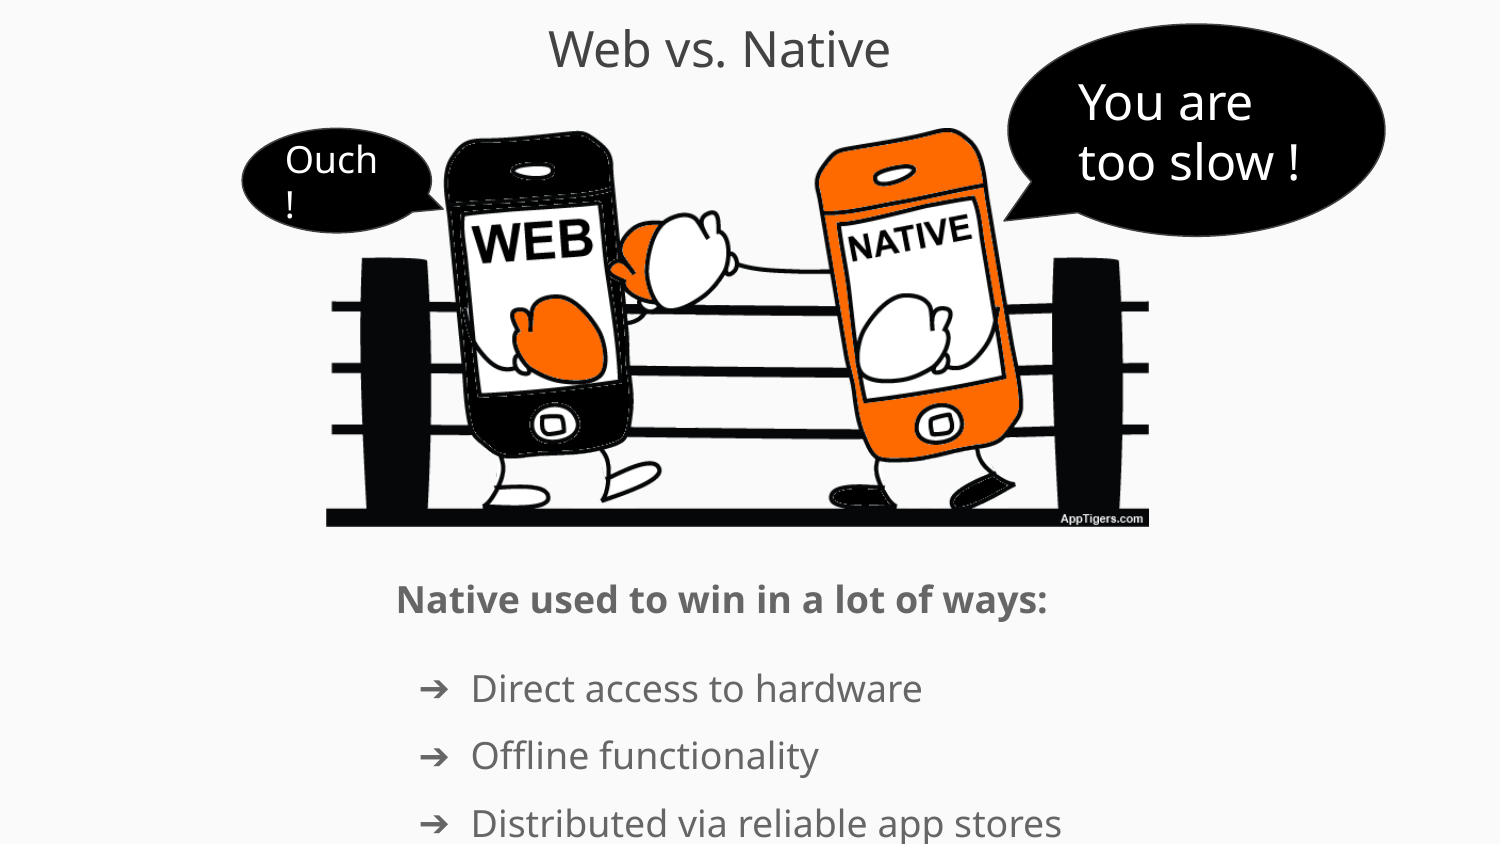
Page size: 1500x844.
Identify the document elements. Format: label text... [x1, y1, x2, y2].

text_box You are too slow ! [1008, 24, 1385, 237]
text_box Ouch! [242, 128, 323, 232]
picture [325, 128, 1150, 527]
text_box Native used to win in a lot of ways: Direct access to hardware Offline functionality Distributed via reliable app stores [380, 554, 1244, 821]
text_box Web vs. Native [288, 2, 1152, 108]
